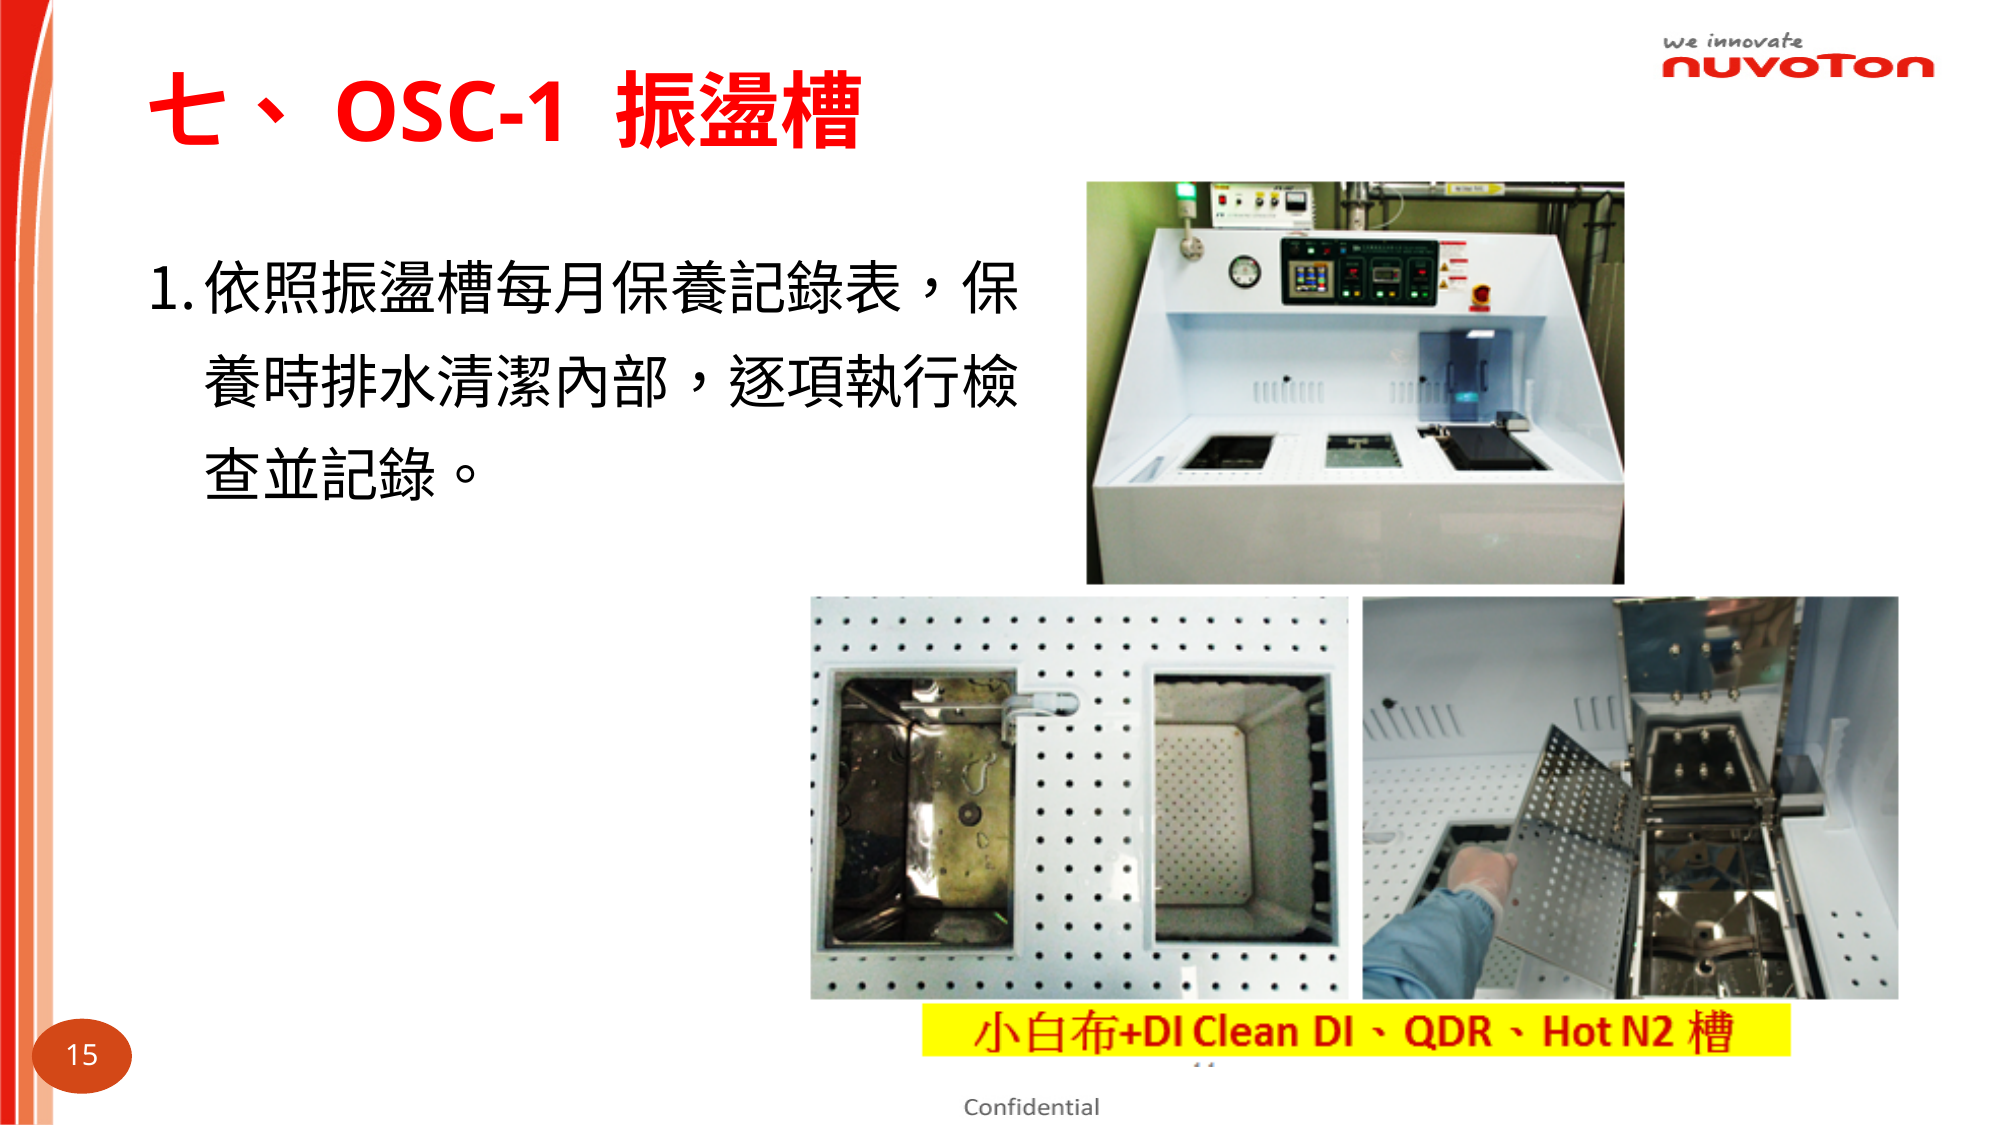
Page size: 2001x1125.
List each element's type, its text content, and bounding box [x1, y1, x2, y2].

slide_number 14 [31, 1018, 132, 1094]
text_box 七、OSC-1 振盪槽 [131, 44, 1832, 173]
picture [0, 0, 2000, 1125]
text_box 依照振盪槽每月保養記錄表，保養時排水清潔內部，逐項執行檢查並記錄。 [132, 219, 793, 516]
